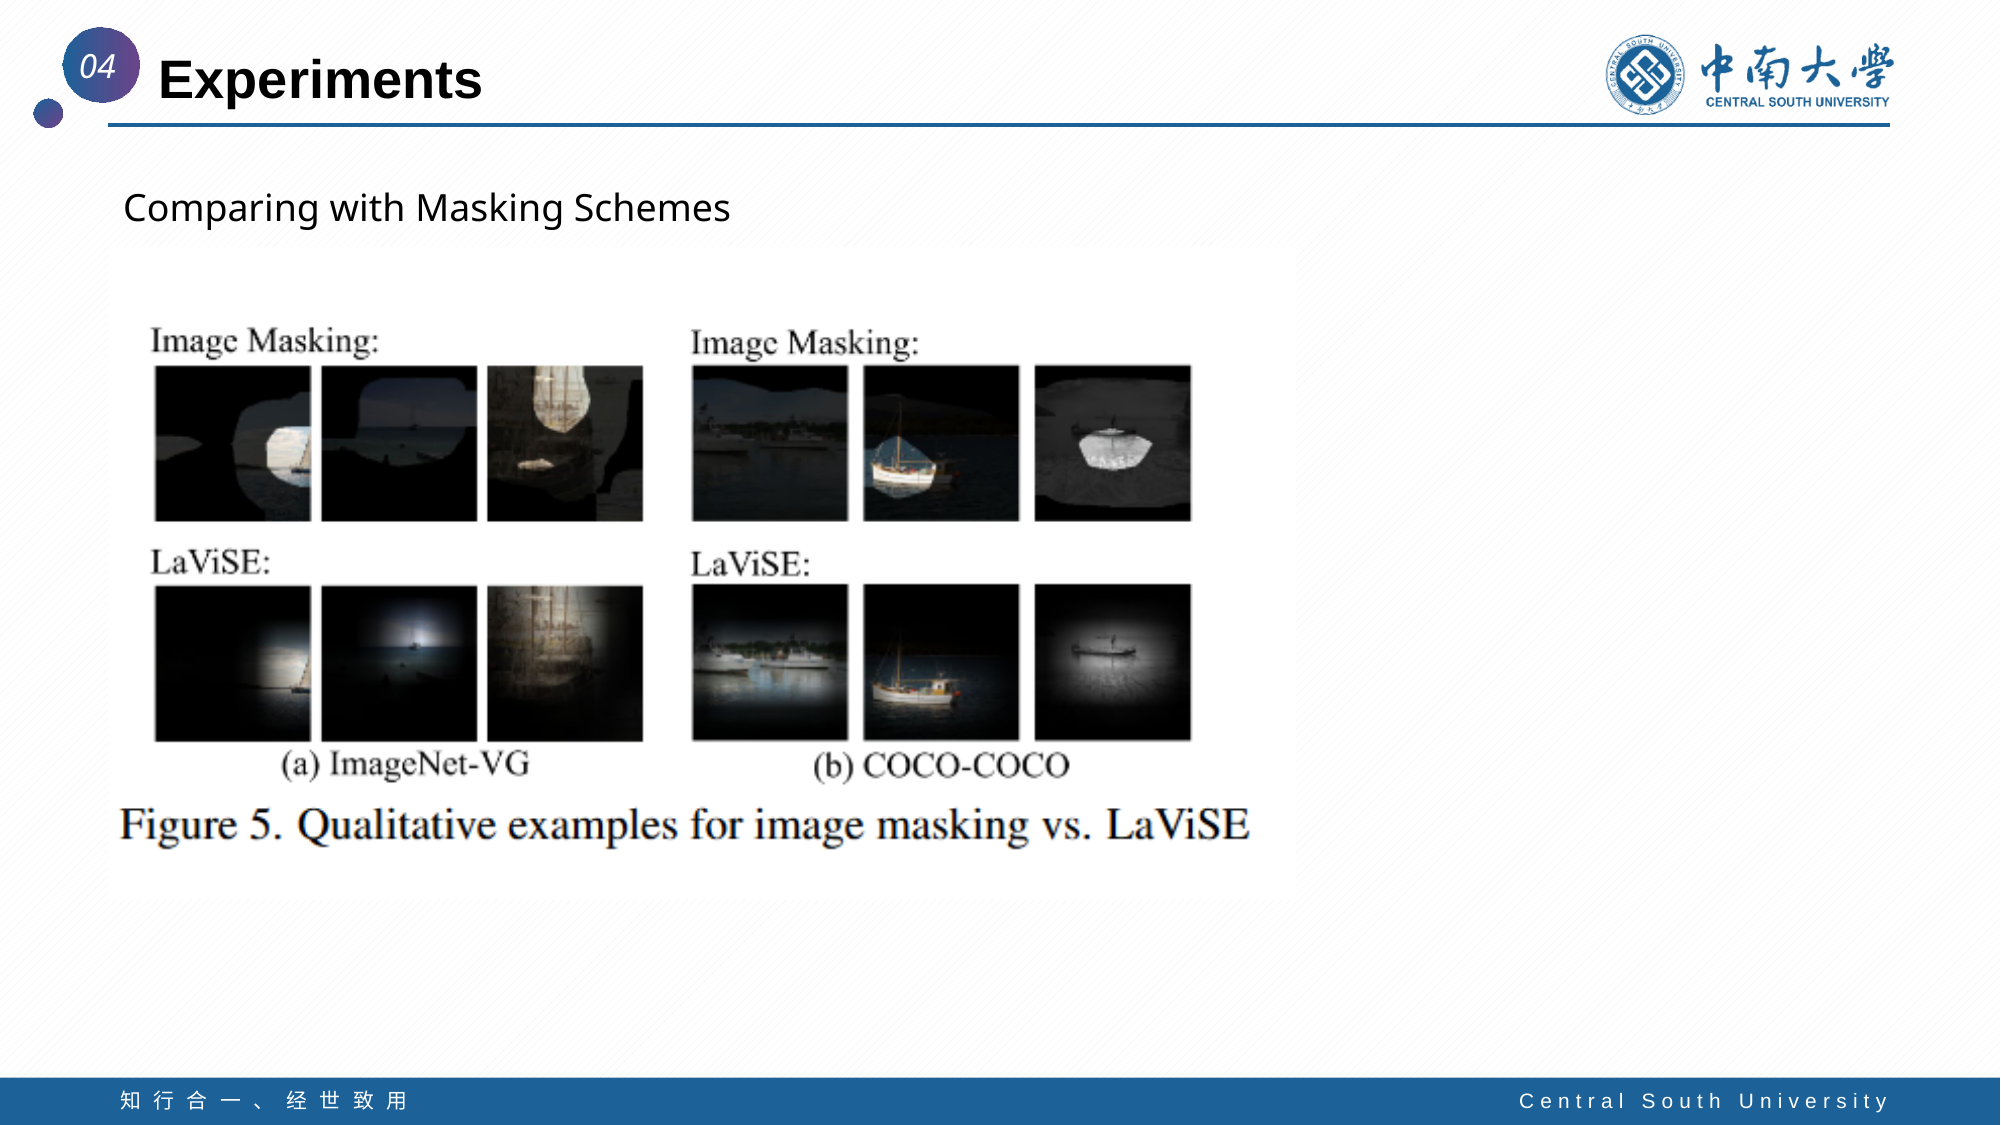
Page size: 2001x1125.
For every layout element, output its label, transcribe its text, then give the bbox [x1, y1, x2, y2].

text_box Central South University [1504, 1080, 1902, 1120]
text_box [33, 26, 153, 128]
text_box 知行合一、经世致用 [105, 1080, 423, 1120]
picture [1595, 28, 1907, 121]
text_box Experiments [158, 0, 1190, 118]
picture [108, 247, 1296, 900]
text_box [0, 1077, 2000, 1125]
text_box Comparing with Masking Schemes [108, 176, 1109, 237]
